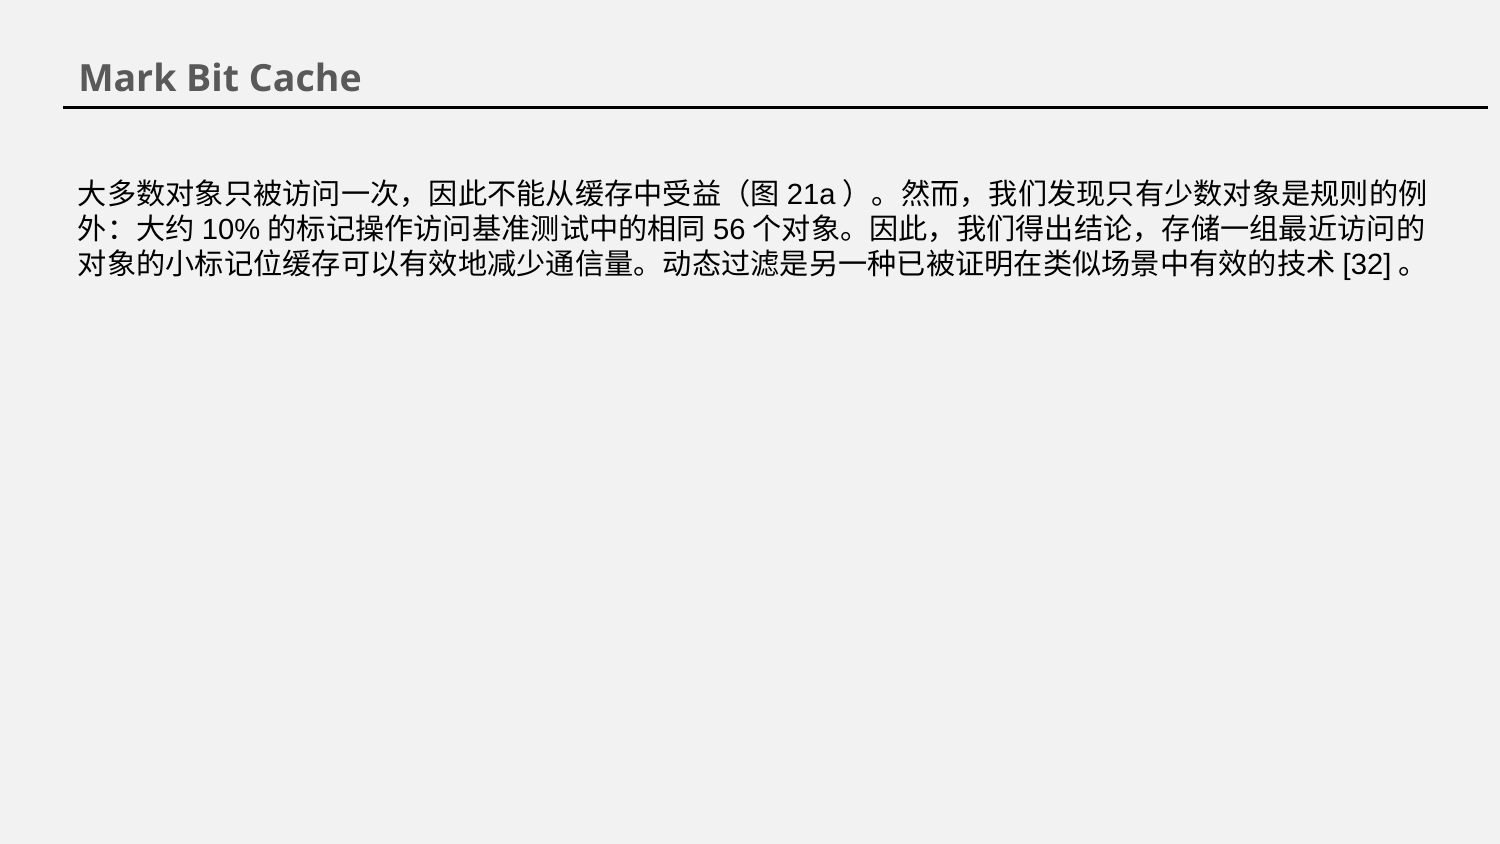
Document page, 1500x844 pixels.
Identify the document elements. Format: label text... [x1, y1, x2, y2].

text_box Mark Bit Cache [63, 46, 1500, 107]
text_box 大多数对象只被访问一次，因此不能从缓存中受益（图21a）。然而，我们发现只有少数对象是规则的例外：大约10%的标记操作访问基准测试中的相同56个对象。因此，我们得出结论，存储一组最近访问的对象的小标记位缓存可以有效地减少通信量。动态过滤是另一种已被证明在类似场景中有效的技术[32]。 [63, 167, 1455, 288]
